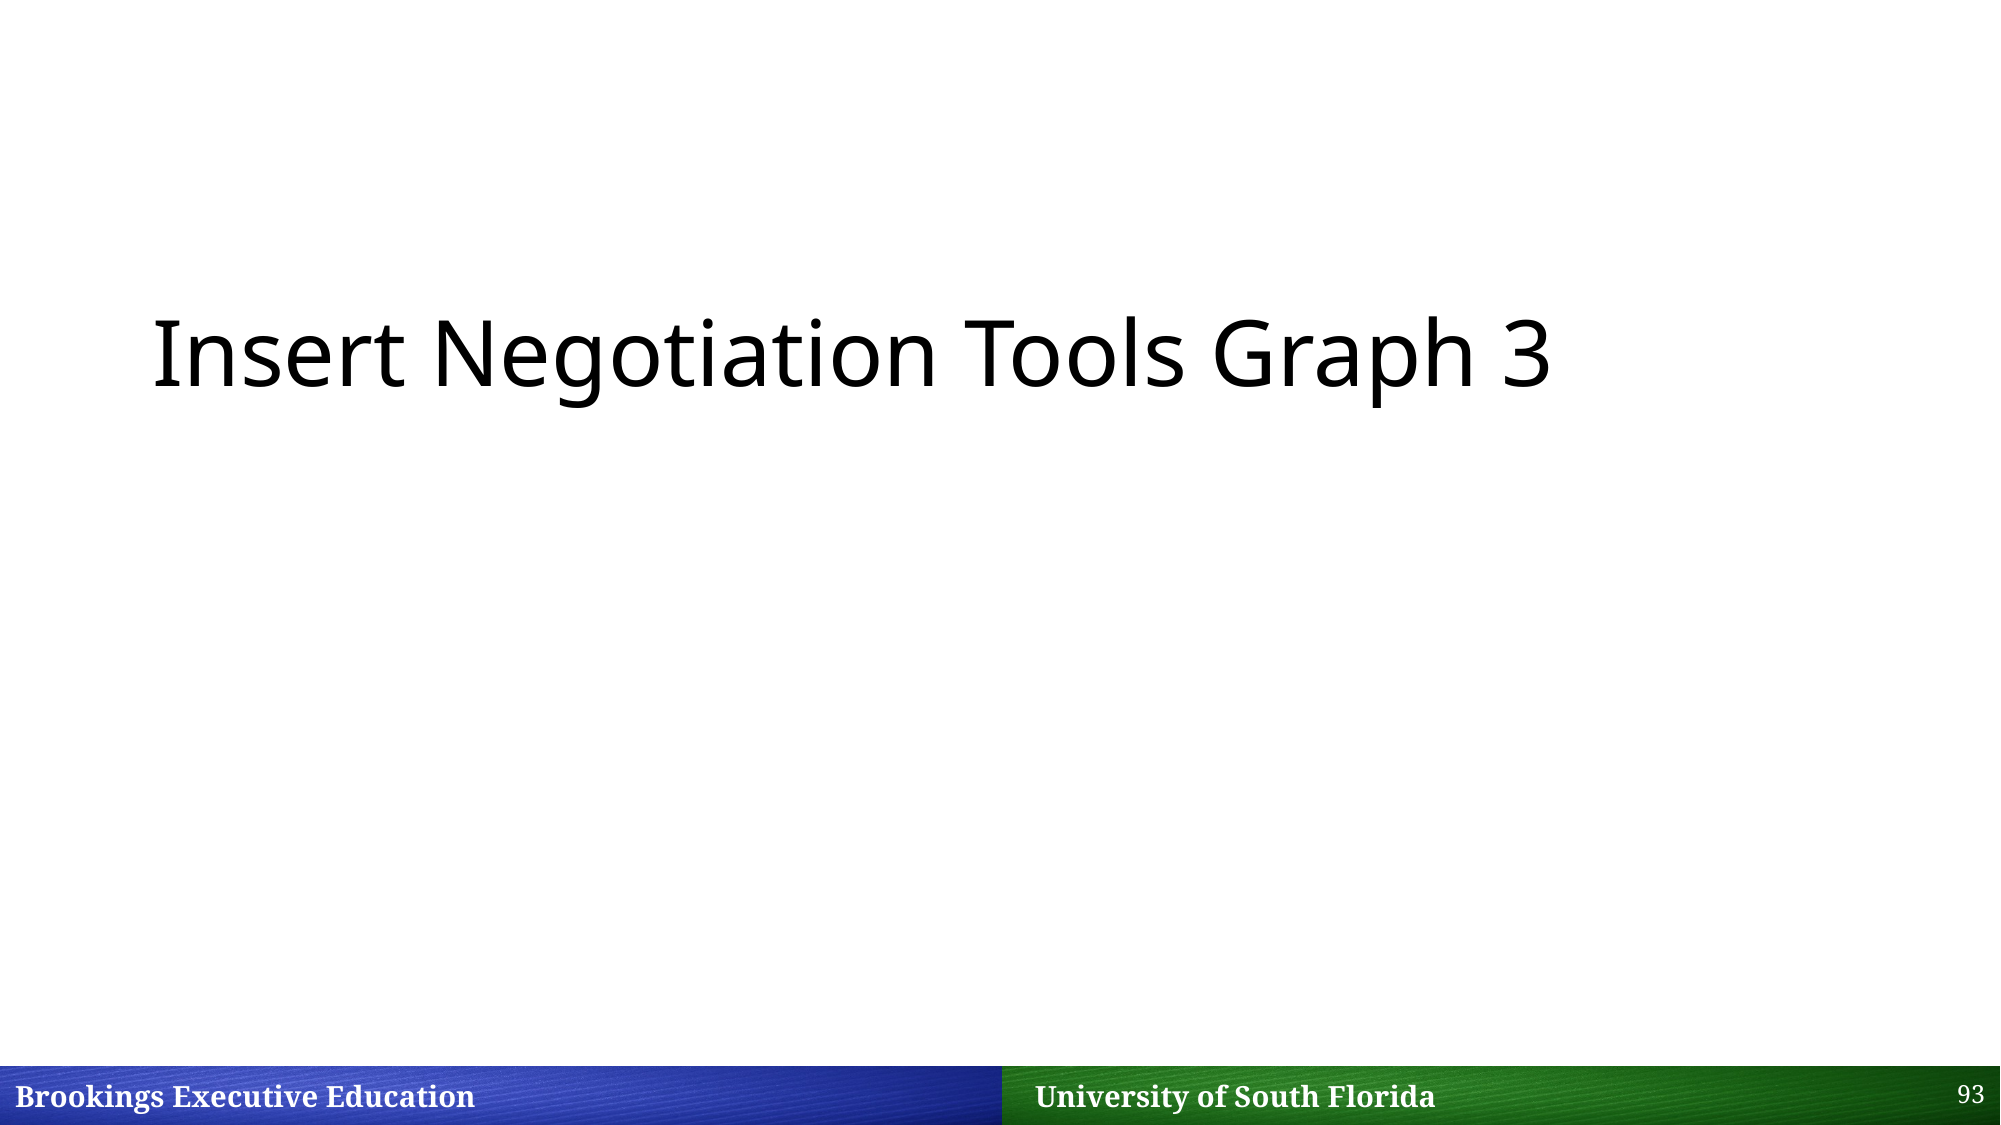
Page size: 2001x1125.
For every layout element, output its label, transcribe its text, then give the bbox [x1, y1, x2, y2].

list Insert Negotiation Tools Graph 3 [137, 299, 1863, 1014]
footer Brookings Executive Education University of South Florida [0, 1066, 1932, 1125]
slide_number 93 [1932, 1066, 2000, 1125]
